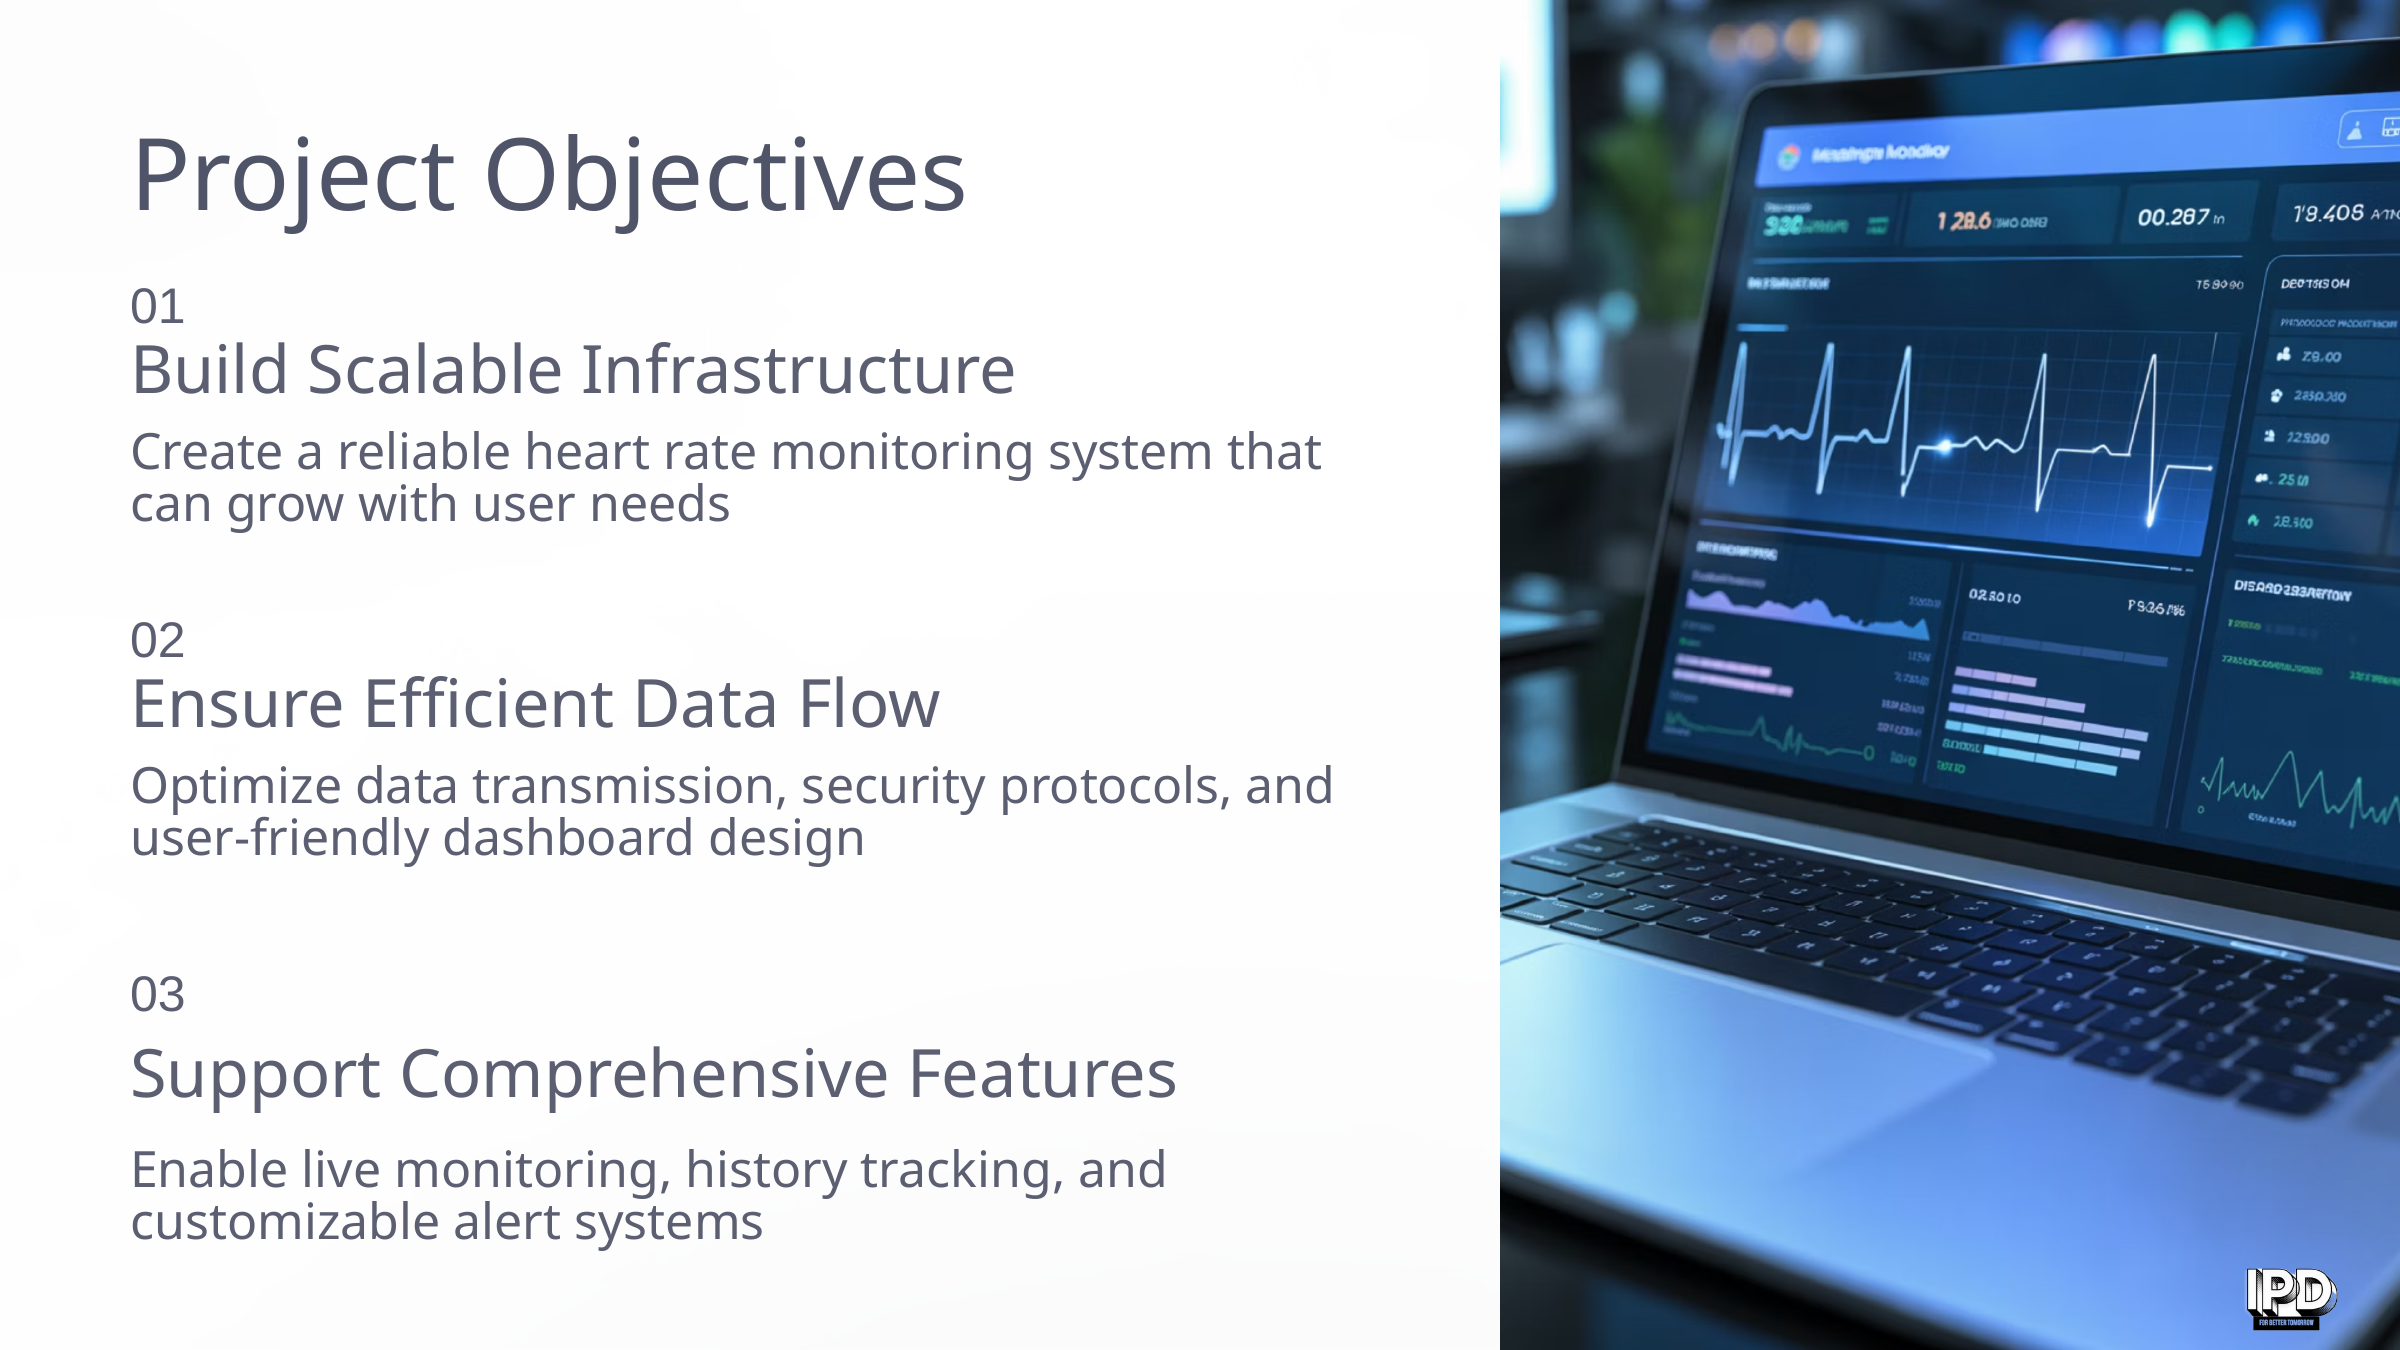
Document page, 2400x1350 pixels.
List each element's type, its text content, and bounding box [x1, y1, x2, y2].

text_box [130, 281, 1370, 532]
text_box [130, 615, 1370, 918]
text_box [130, 969, 1370, 1209]
text_box Project Objectives [130, 129, 945, 231]
picture [1499, 0, 2400, 1350]
